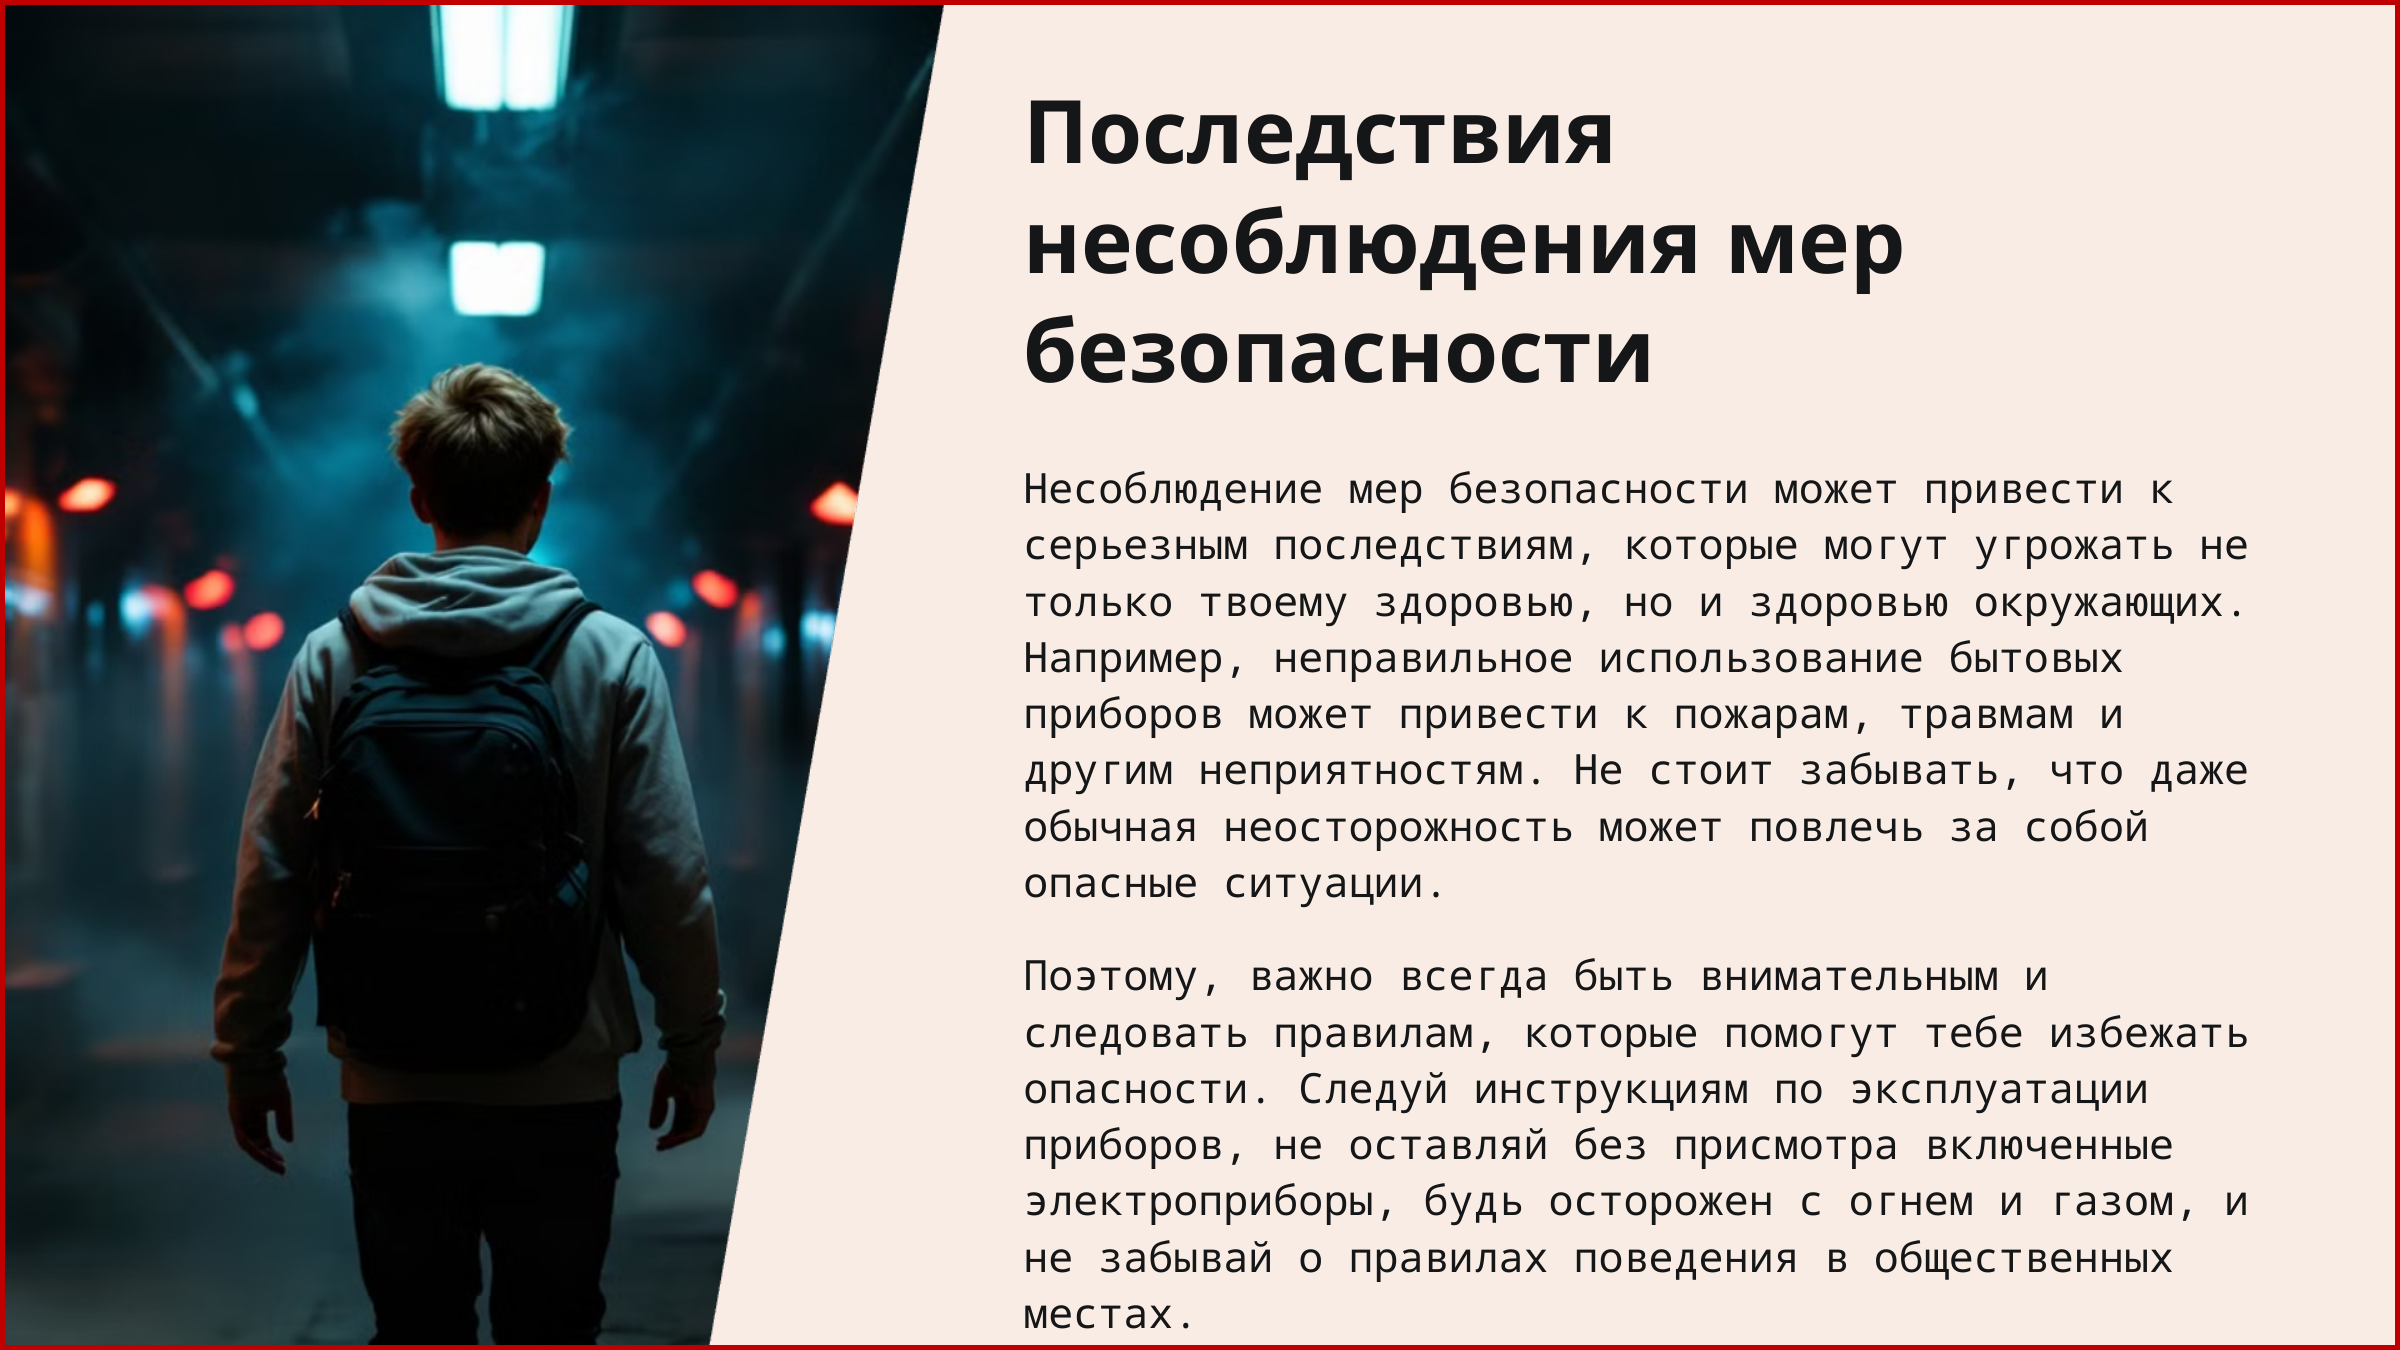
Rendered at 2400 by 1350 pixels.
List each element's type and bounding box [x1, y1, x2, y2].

text_box [945, 0, 2400, 1350]
picture [0, 0, 945, 1350]
